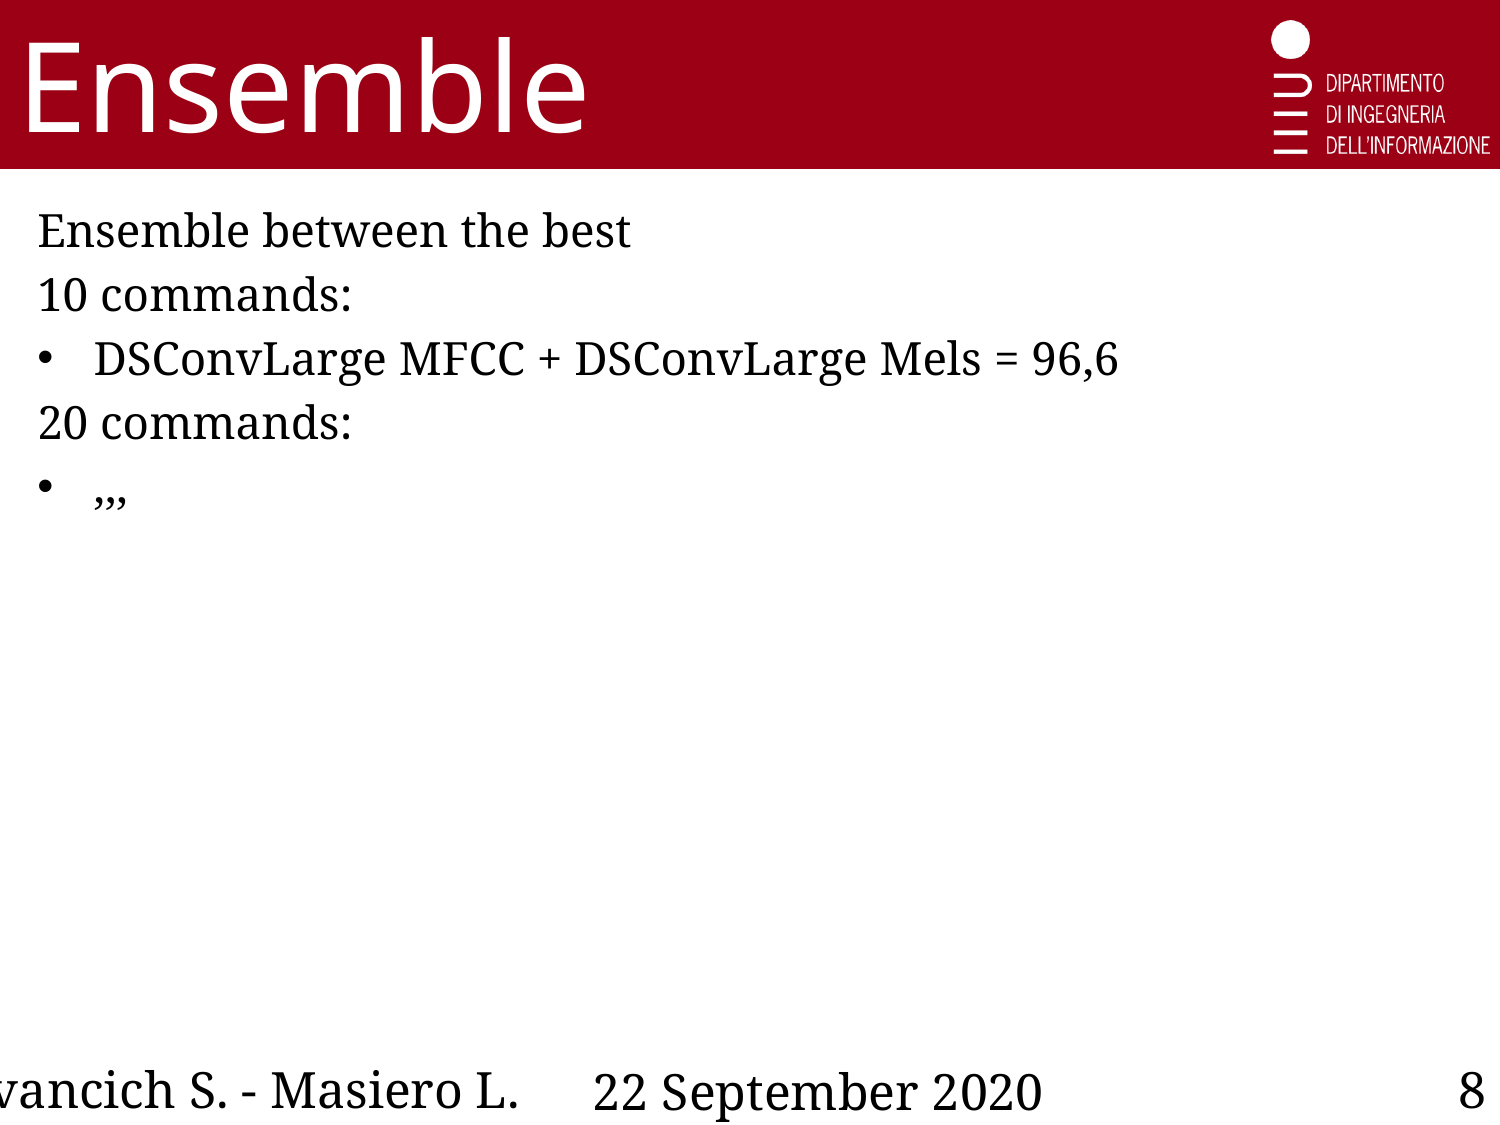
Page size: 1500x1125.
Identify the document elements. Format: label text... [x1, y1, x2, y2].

picture [1453, 20, 1490, 154]
text_box 8 [1444, 1051, 1500, 1125]
text_box 22 September 2020 [578, 1053, 1059, 1125]
text_box Ivancich S. - Masiero L. [0, 1051, 535, 1125]
text_box Ensemble between the best 10 commands: DSConvLarge MFCC + DSConvLarge Mels = 96,6 20 commands: ,,, [22, 193, 1473, 1027]
text_box Ensemble [2, 0, 1453, 167]
